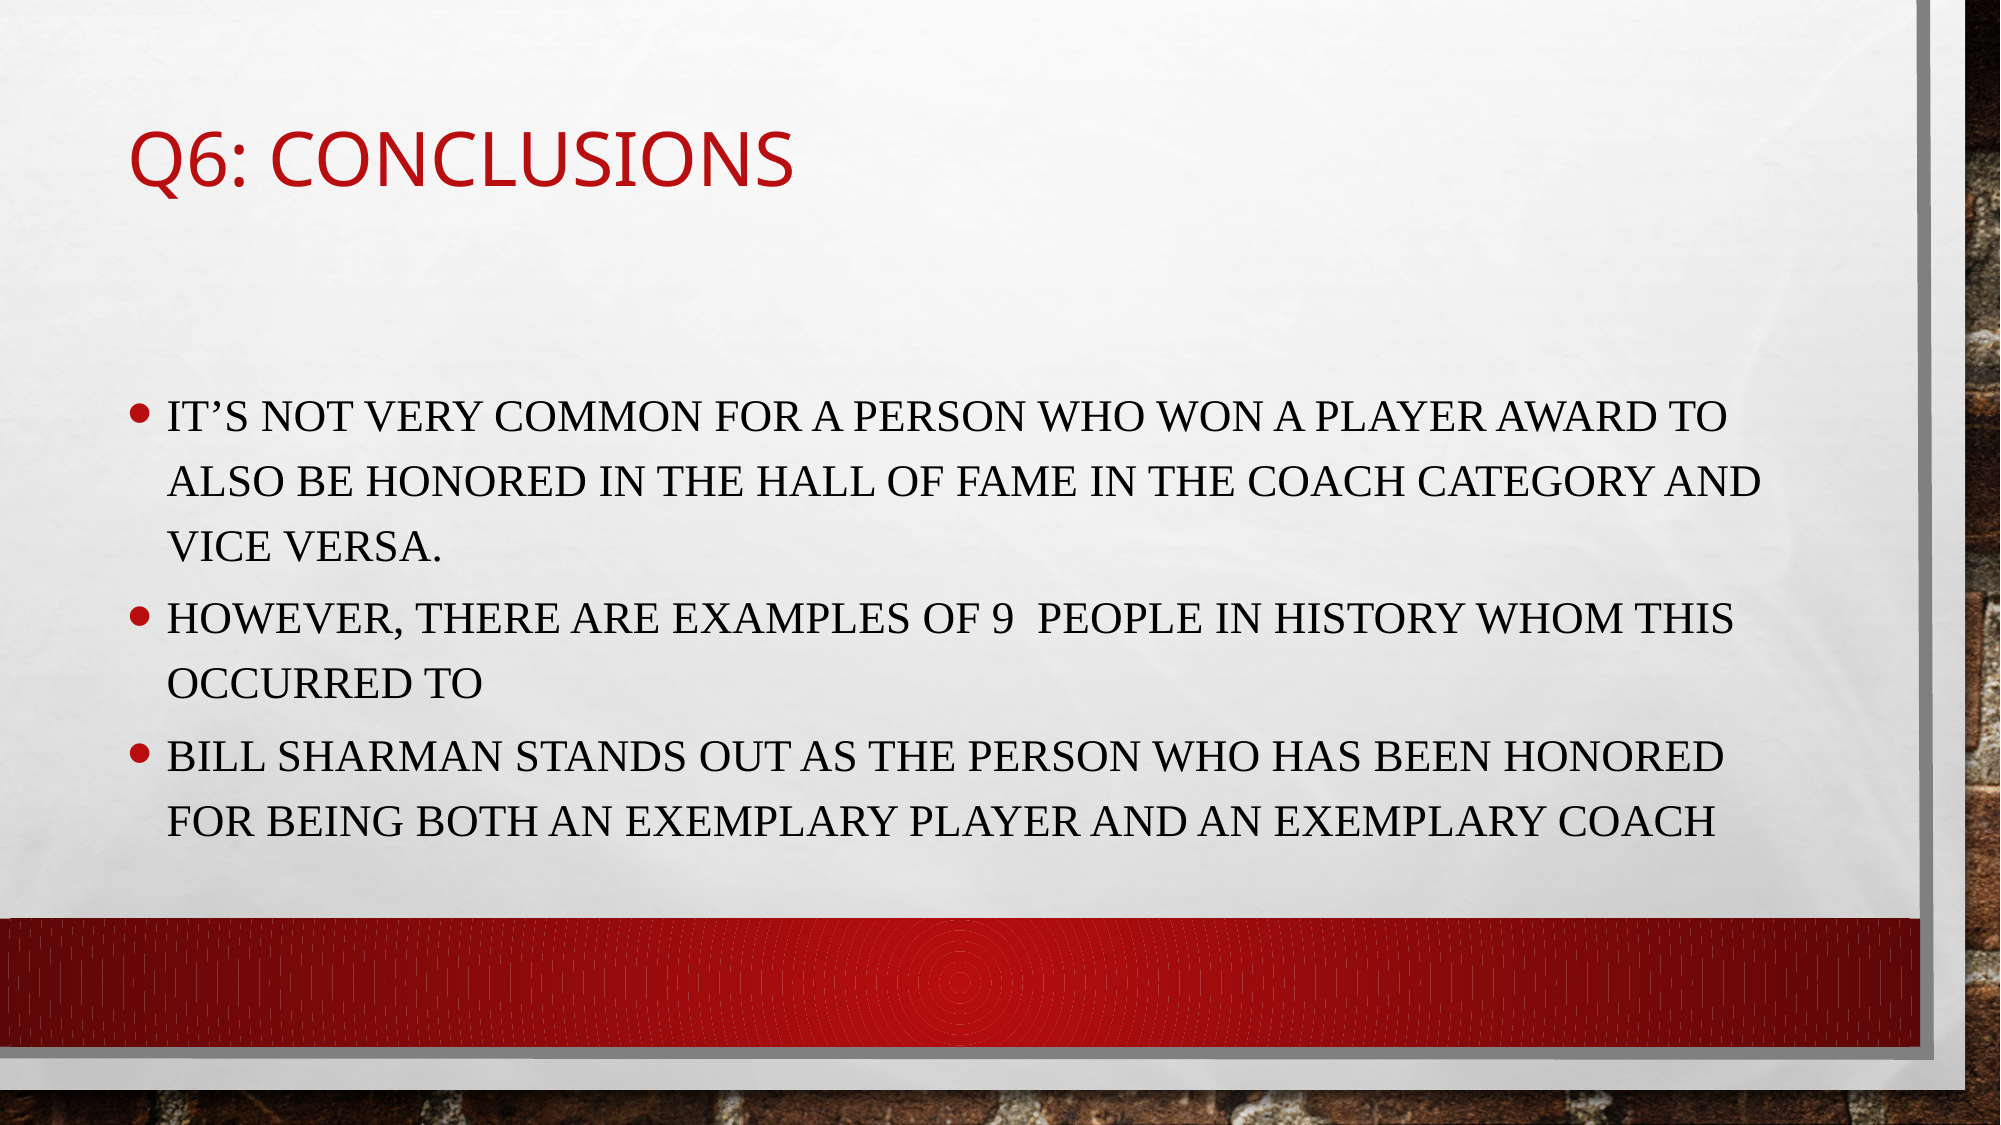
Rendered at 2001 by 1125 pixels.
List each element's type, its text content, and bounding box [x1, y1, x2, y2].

list It’s not very common for a person who won a player award to also be honored in the Hall of Fame in the coach category and vice versa. However, there are examples of 9 people in history whom this occurred to bill Sharman stands out as the person who has been honored for being both an exemplary player and an exemplary coach [112, 338, 1818, 882]
picture [0, 0, 2000, 1125]
title Q6: conclusions [112, 112, 1818, 302]
